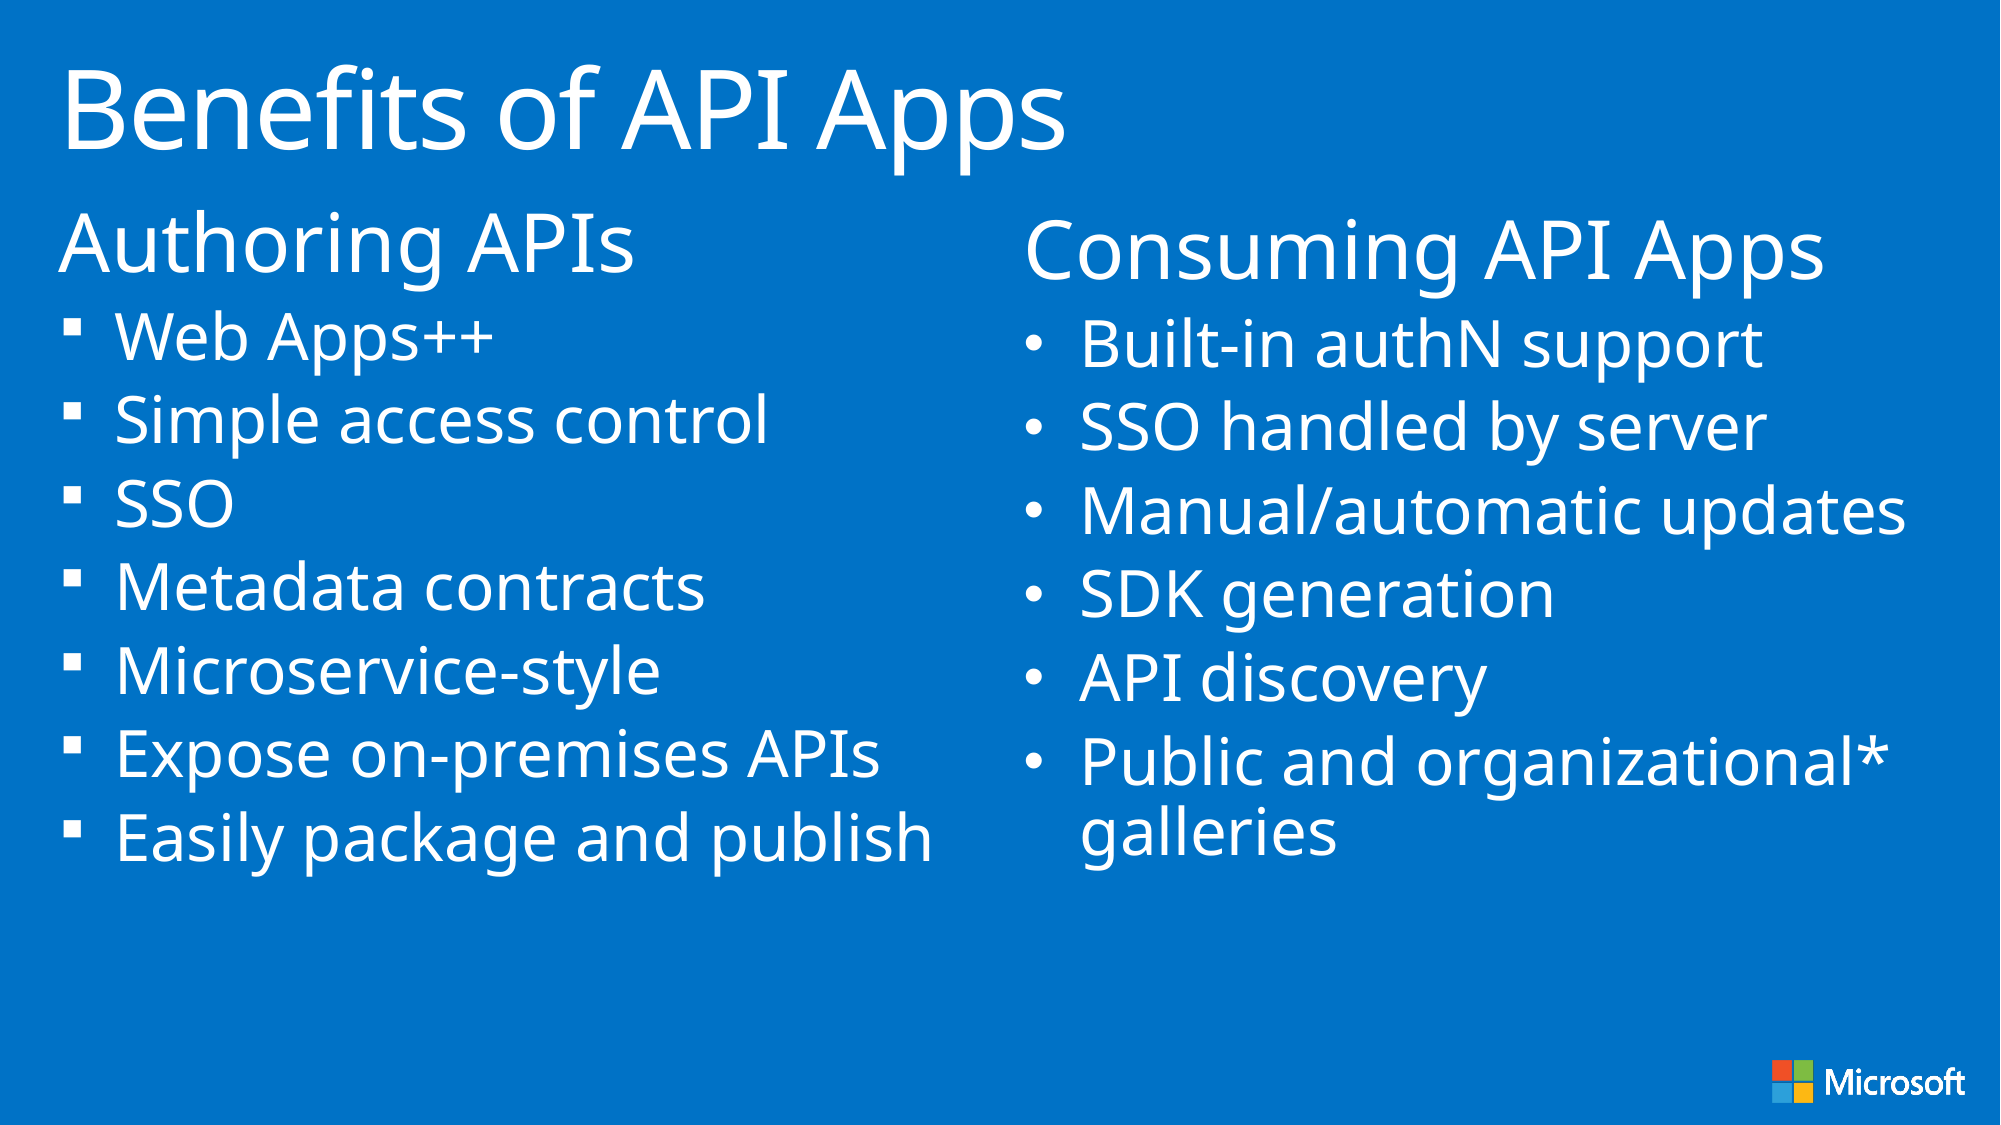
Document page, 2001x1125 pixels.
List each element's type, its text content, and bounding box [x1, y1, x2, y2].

title Benefits of API Apps [44, 47, 1957, 196]
list Authoring APIs Web Apps++ Simple access control SSO Metadata contracts Microservice-style Expose on-premises APIs Easily package and publish [44, 196, 1000, 1011]
picture [1772, 1060, 1965, 1103]
text_box Consuming API Apps Built-in authN support SSO handled by server Manual/automatic updates SDK generation API discovery Public and organizational* galleries [999, 194, 1956, 885]
